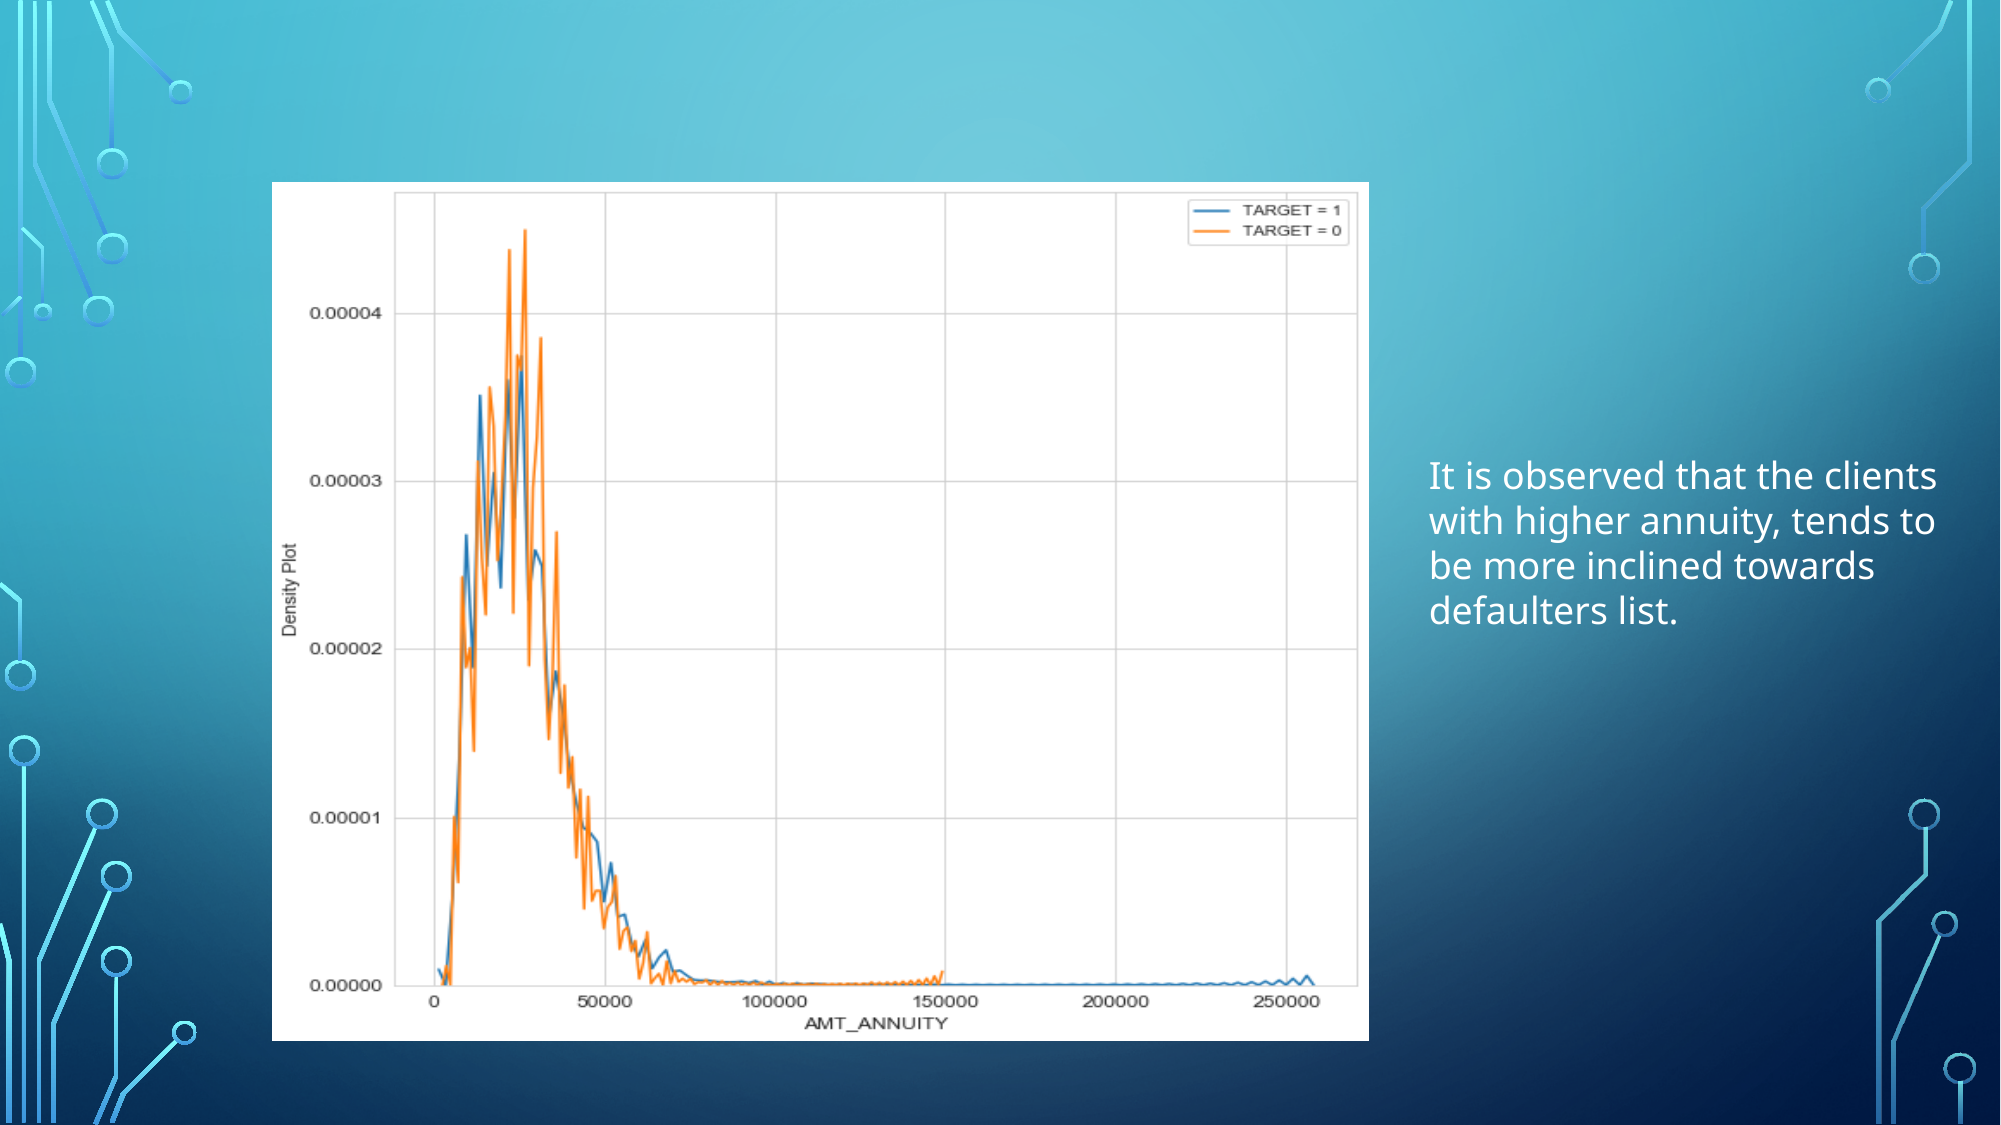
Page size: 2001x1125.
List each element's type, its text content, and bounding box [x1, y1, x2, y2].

text_box It is observed that the clients with higher annuity, tends to be more inclined towards defaulters list. [1413, 444, 1972, 640]
picture [272, 182, 1370, 1041]
